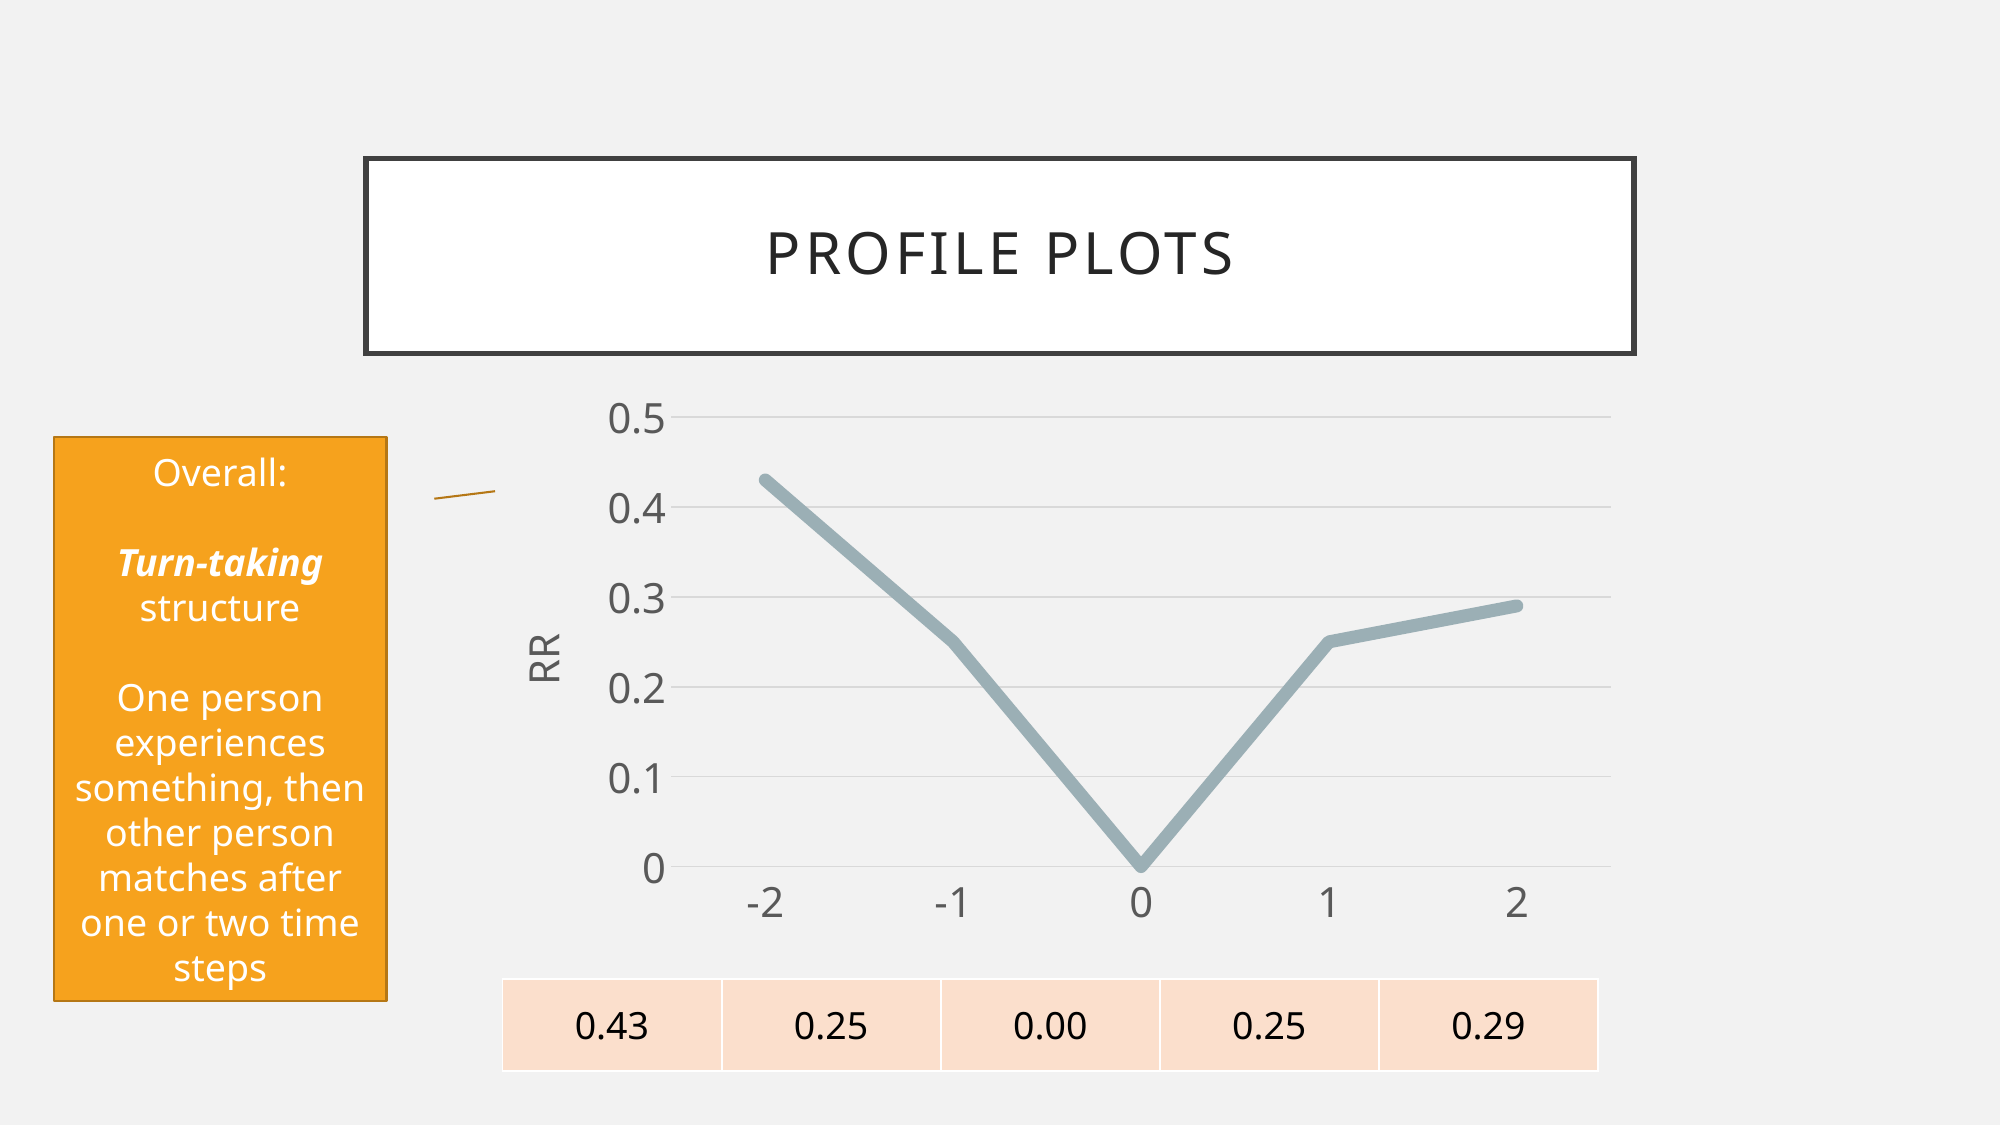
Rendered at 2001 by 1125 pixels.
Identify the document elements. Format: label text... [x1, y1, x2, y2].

chart [474, 376, 1634, 942]
table_header 0.25 [723, 980, 940, 1070]
table_header 0.29 [1380, 980, 1597, 1070]
table_header 0.25 [1161, 980, 1378, 1070]
title Profile Plots [363, 156, 1637, 356]
text_box Overall: Turn-taking structure One person experiences something, then other person matches after one or two time steps [53, 436, 388, 1002]
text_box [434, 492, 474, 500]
table_header 0.00 [942, 980, 1159, 1070]
table_header 0.43 [503, 980, 721, 1070]
